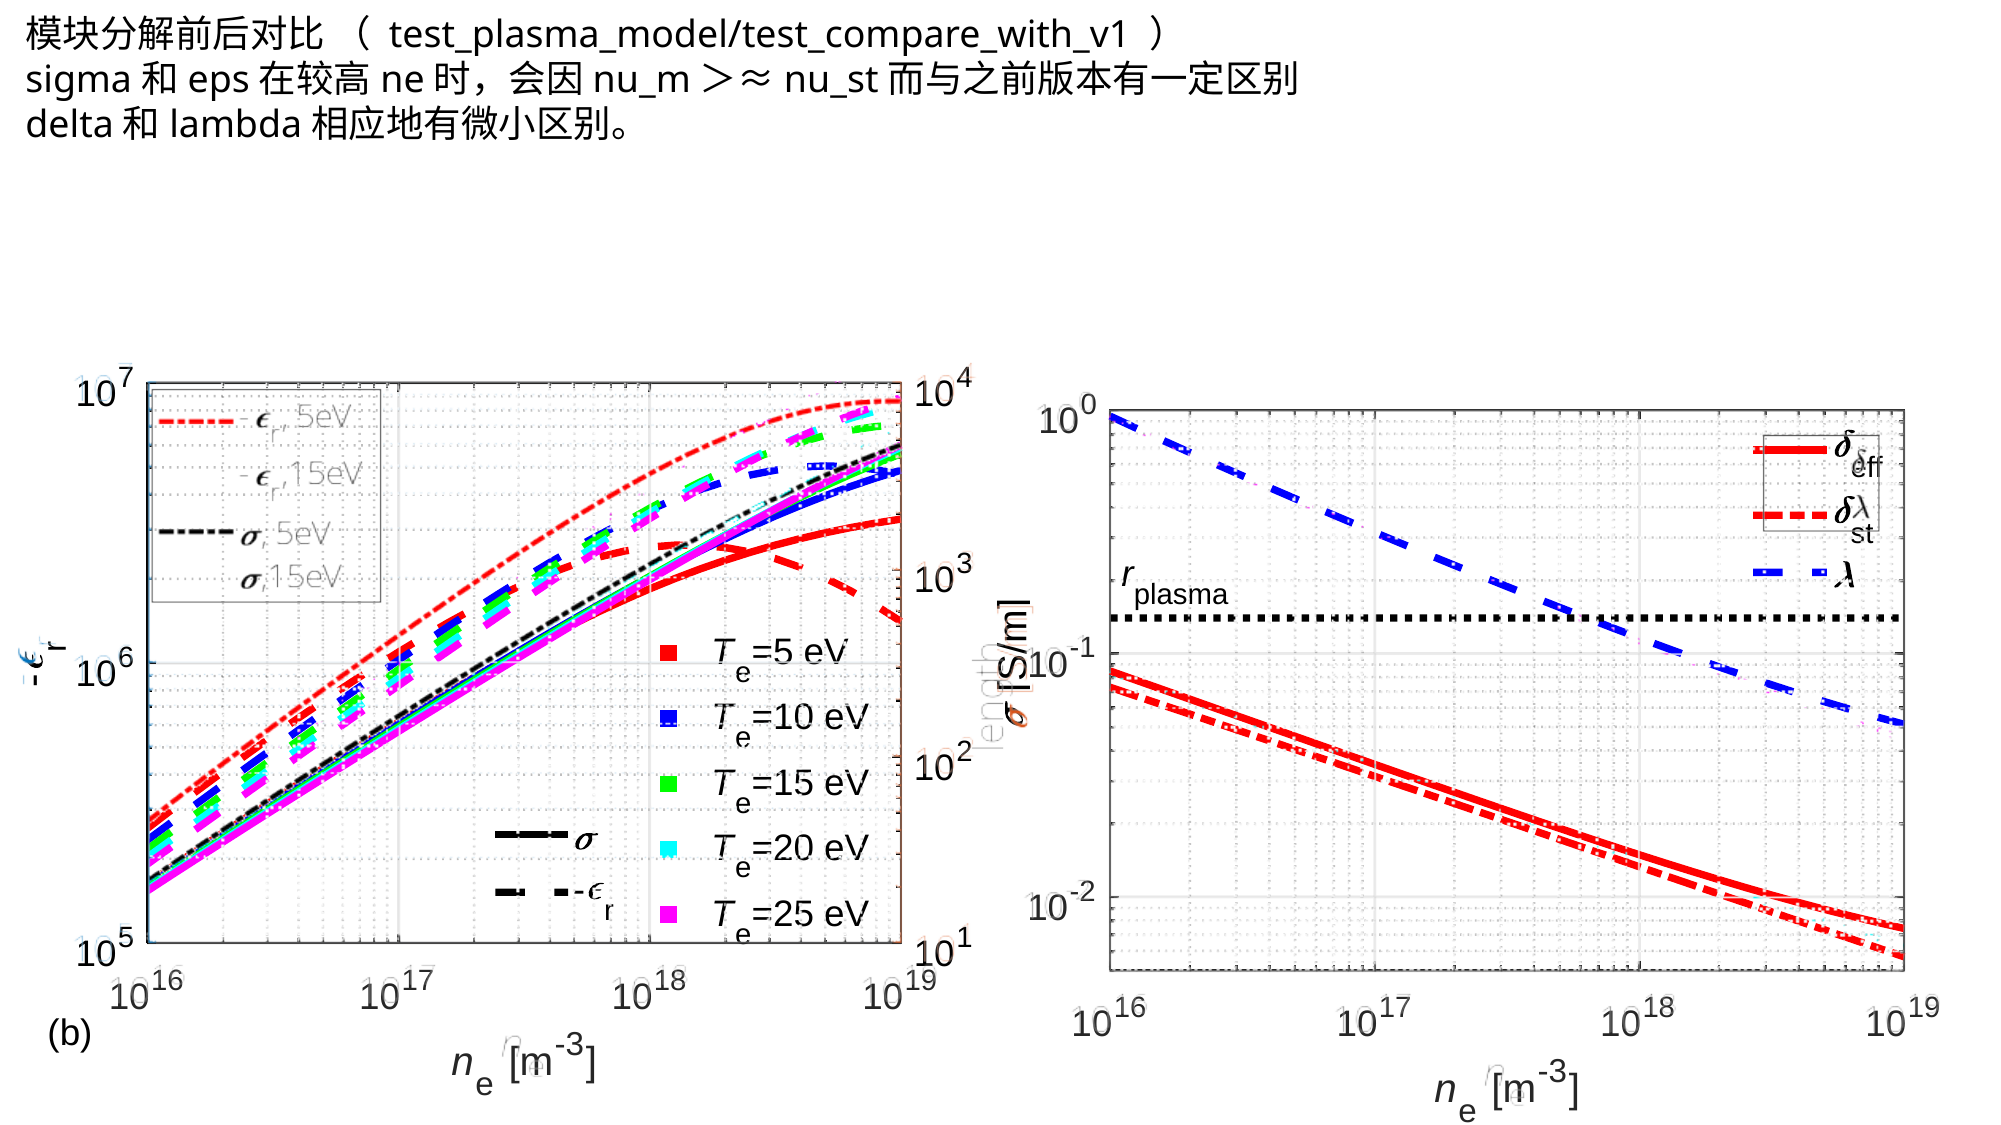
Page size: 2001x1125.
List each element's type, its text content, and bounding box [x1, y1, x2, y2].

text_box 模块分解前后对比 （ test_plasma_model/test_compare_with_v1 ） sigma和eps在较高ne时，会因nu_m＞≈nu_st而与之前版本有一定区别 delta和lambda相应地有微小区别。 [10, 3, 1315, 153]
picture [0, 326, 2000, 1125]
